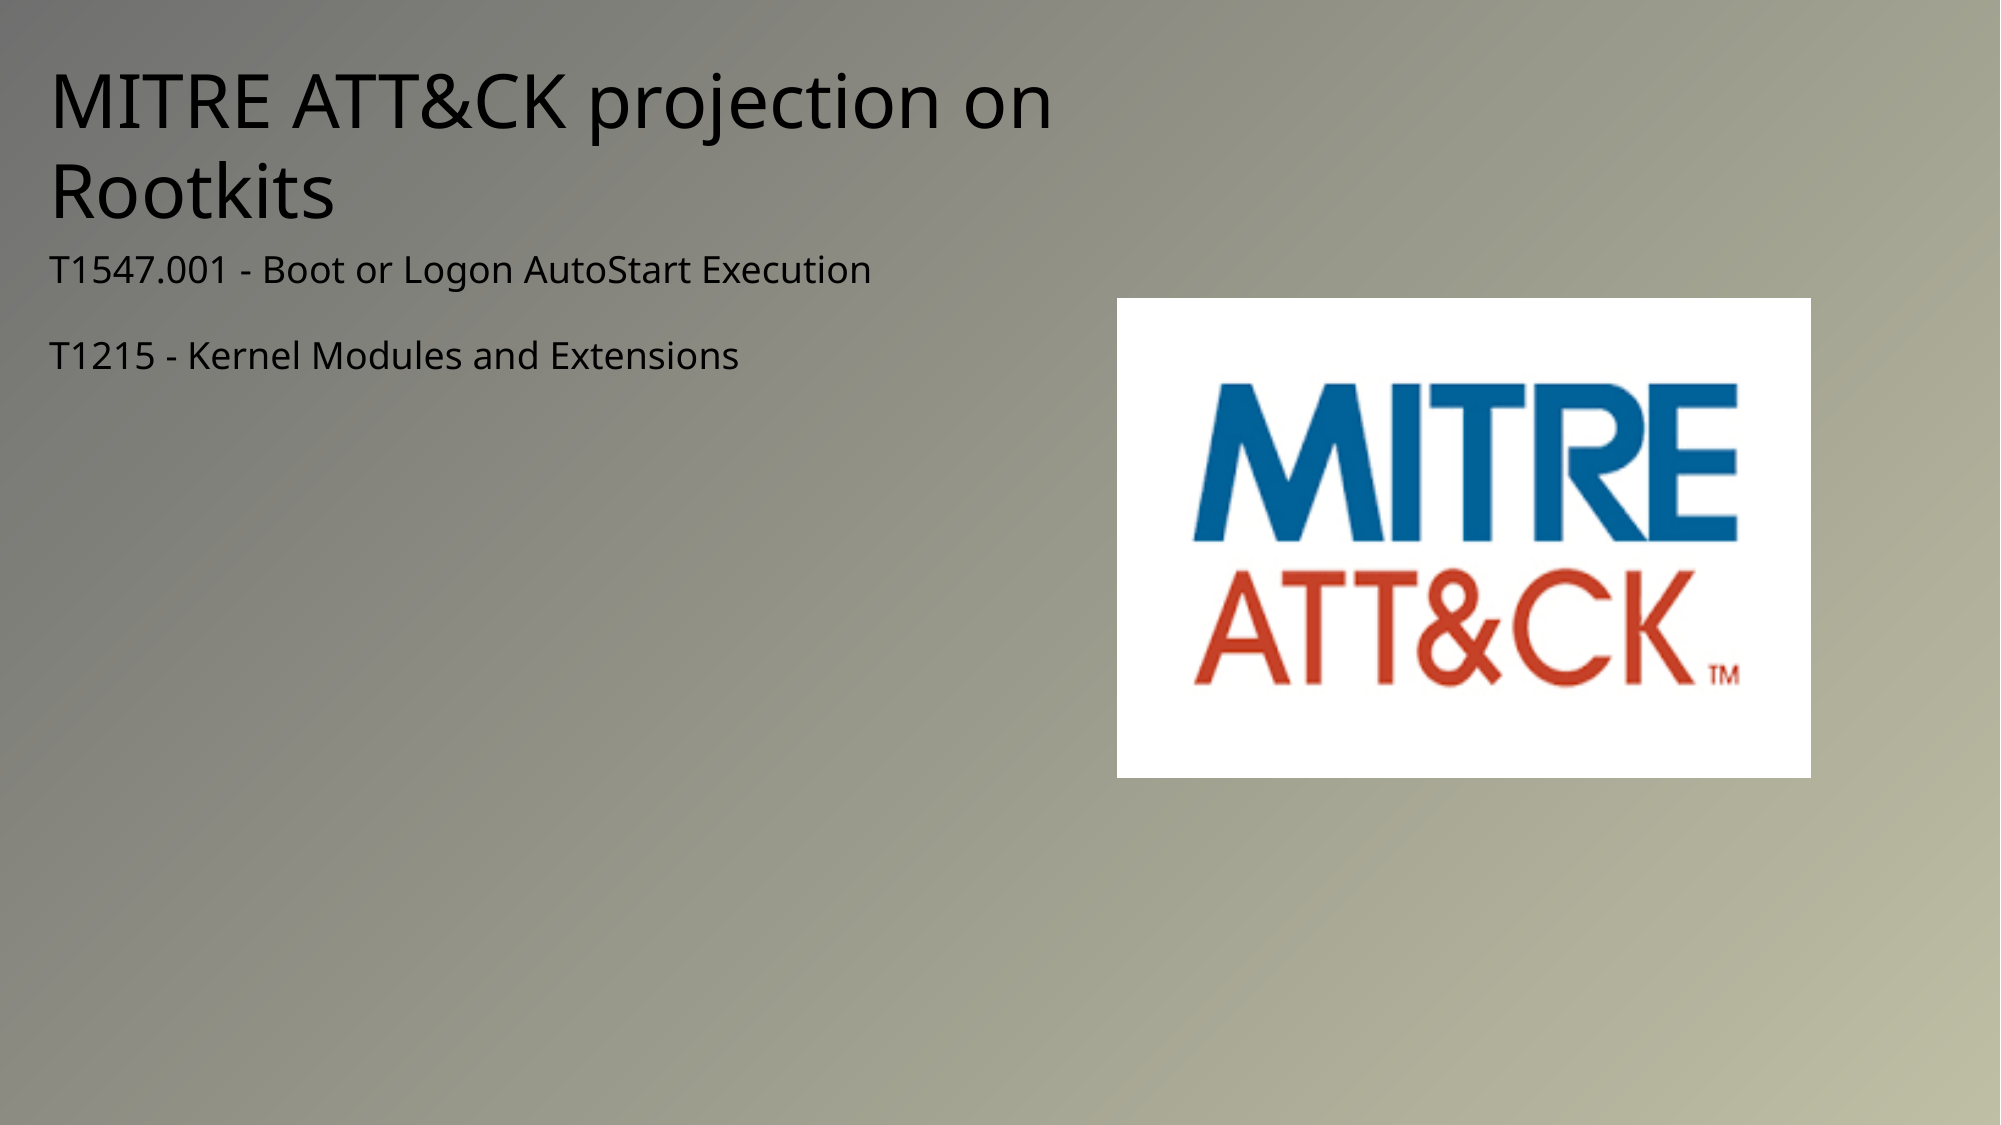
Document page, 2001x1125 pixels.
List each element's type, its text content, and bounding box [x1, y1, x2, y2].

text_box T1215 - Kernel Modules and Extensions [34, 324, 1035, 385]
text_box T1547.001 - Boot or Logon AutoStart Execution [34, 238, 1035, 299]
picture [1116, 298, 1811, 779]
text_box MITRE ATT&CK projection on Rootkits [34, 46, 1372, 241]
